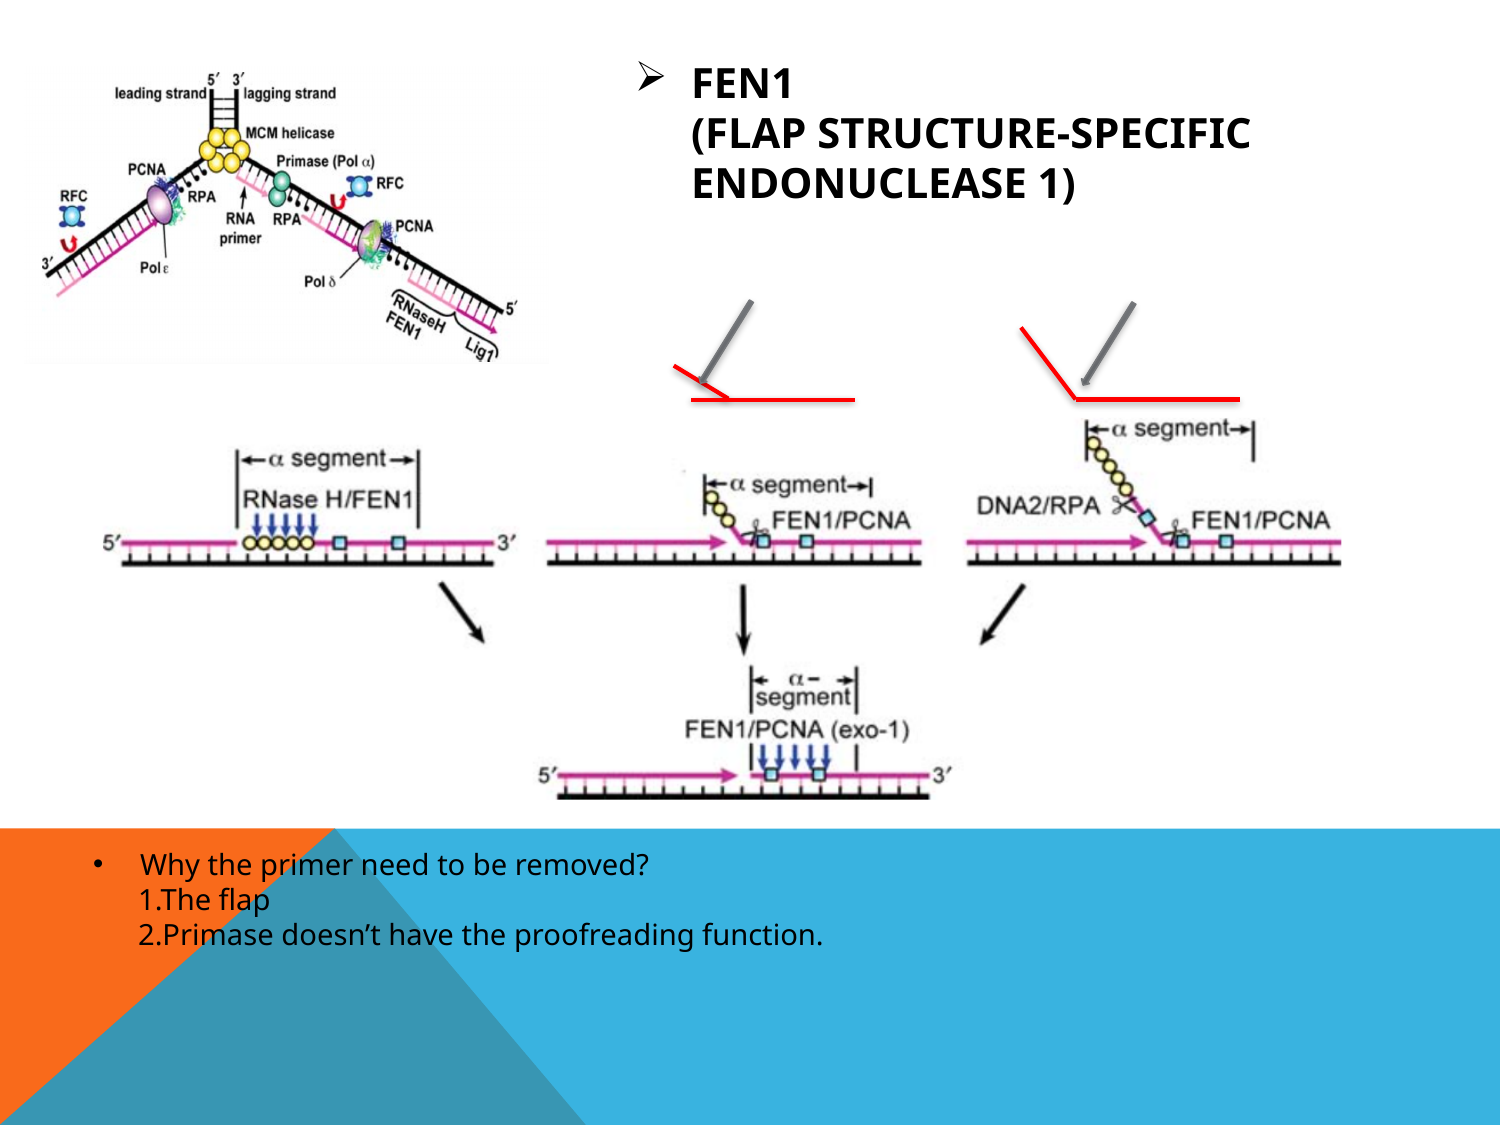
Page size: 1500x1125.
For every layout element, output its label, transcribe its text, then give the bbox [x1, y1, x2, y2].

text_box [708, 299, 755, 364]
text_box Why the primer need to be removed? 1.The flap 2.Primase doesn’t have the proofreading function. [78, 838, 1240, 959]
text_box [1116, 301, 1137, 325]
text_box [673, 365, 856, 401]
title FEN1 (flap structure-specific endonuclease 1) [619, 111, 1462, 202]
picture [24, 66, 550, 364]
picture [78, 398, 1379, 812]
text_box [1020, 327, 1240, 400]
